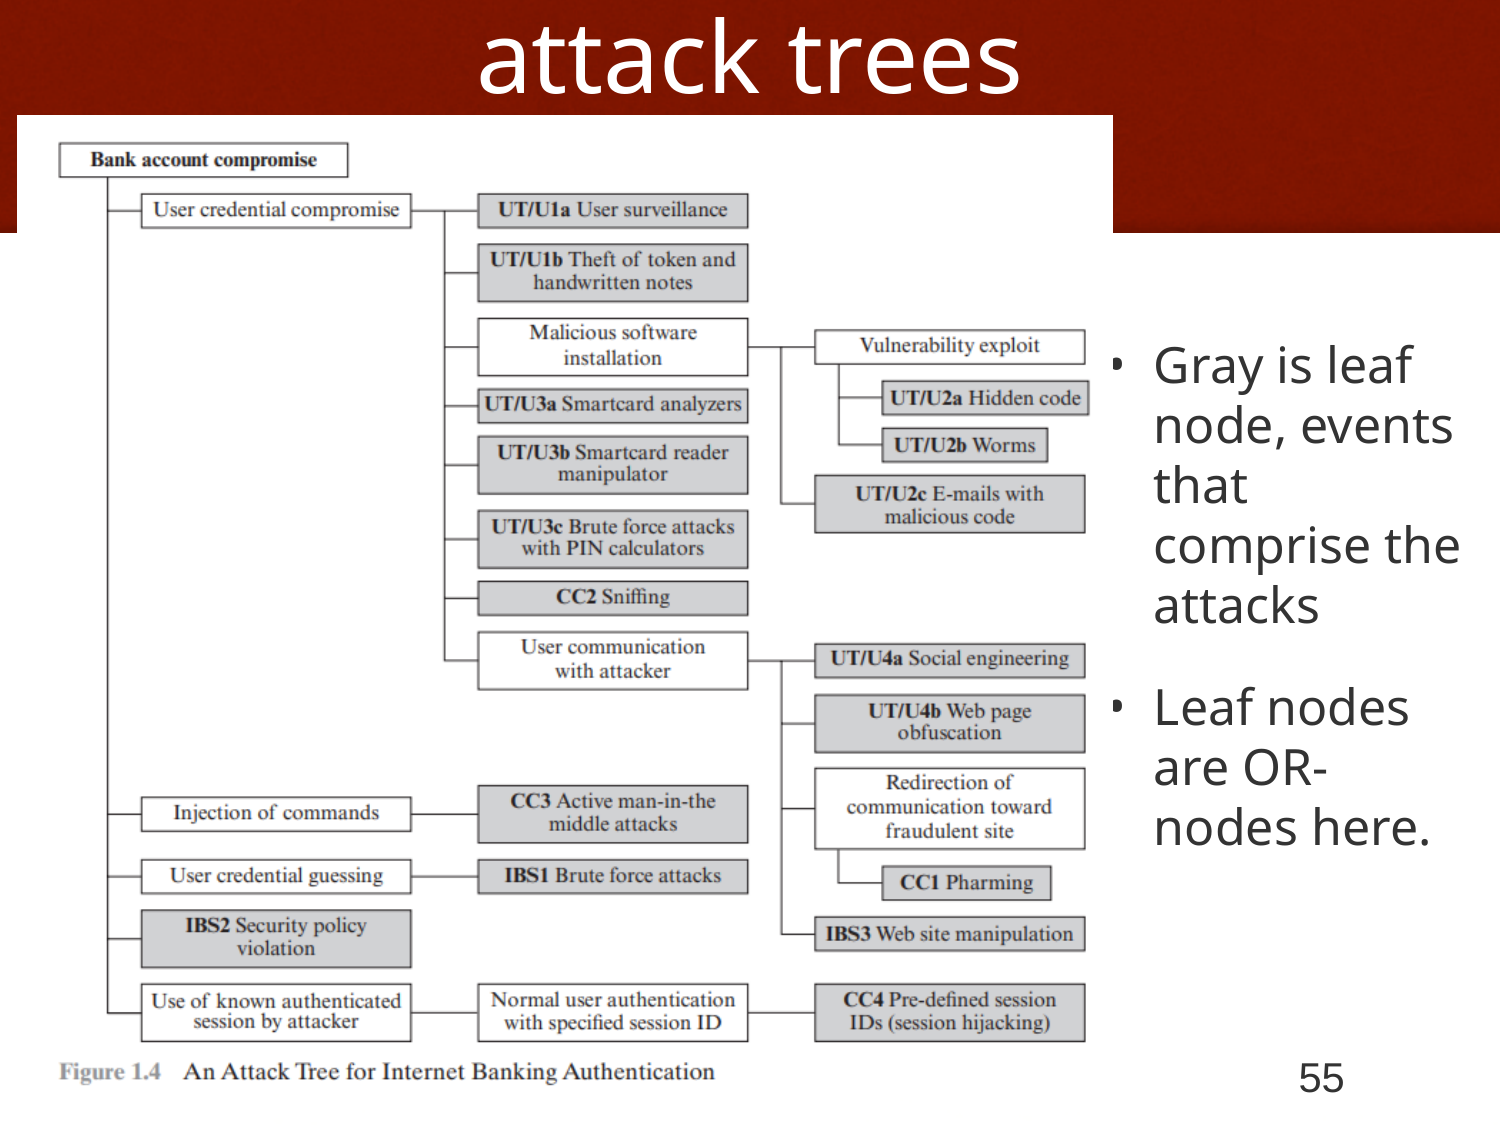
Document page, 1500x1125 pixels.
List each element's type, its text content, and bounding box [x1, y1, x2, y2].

list Gray is leaf node, events that comprise the attacks Leaf nodes are OR-nodes here. [1159, 326, 1483, 1024]
title attack trees [127, 0, 1372, 159]
slide_number 55 [1271, 1046, 1372, 1107]
picture [0, 114, 1500, 1092]
